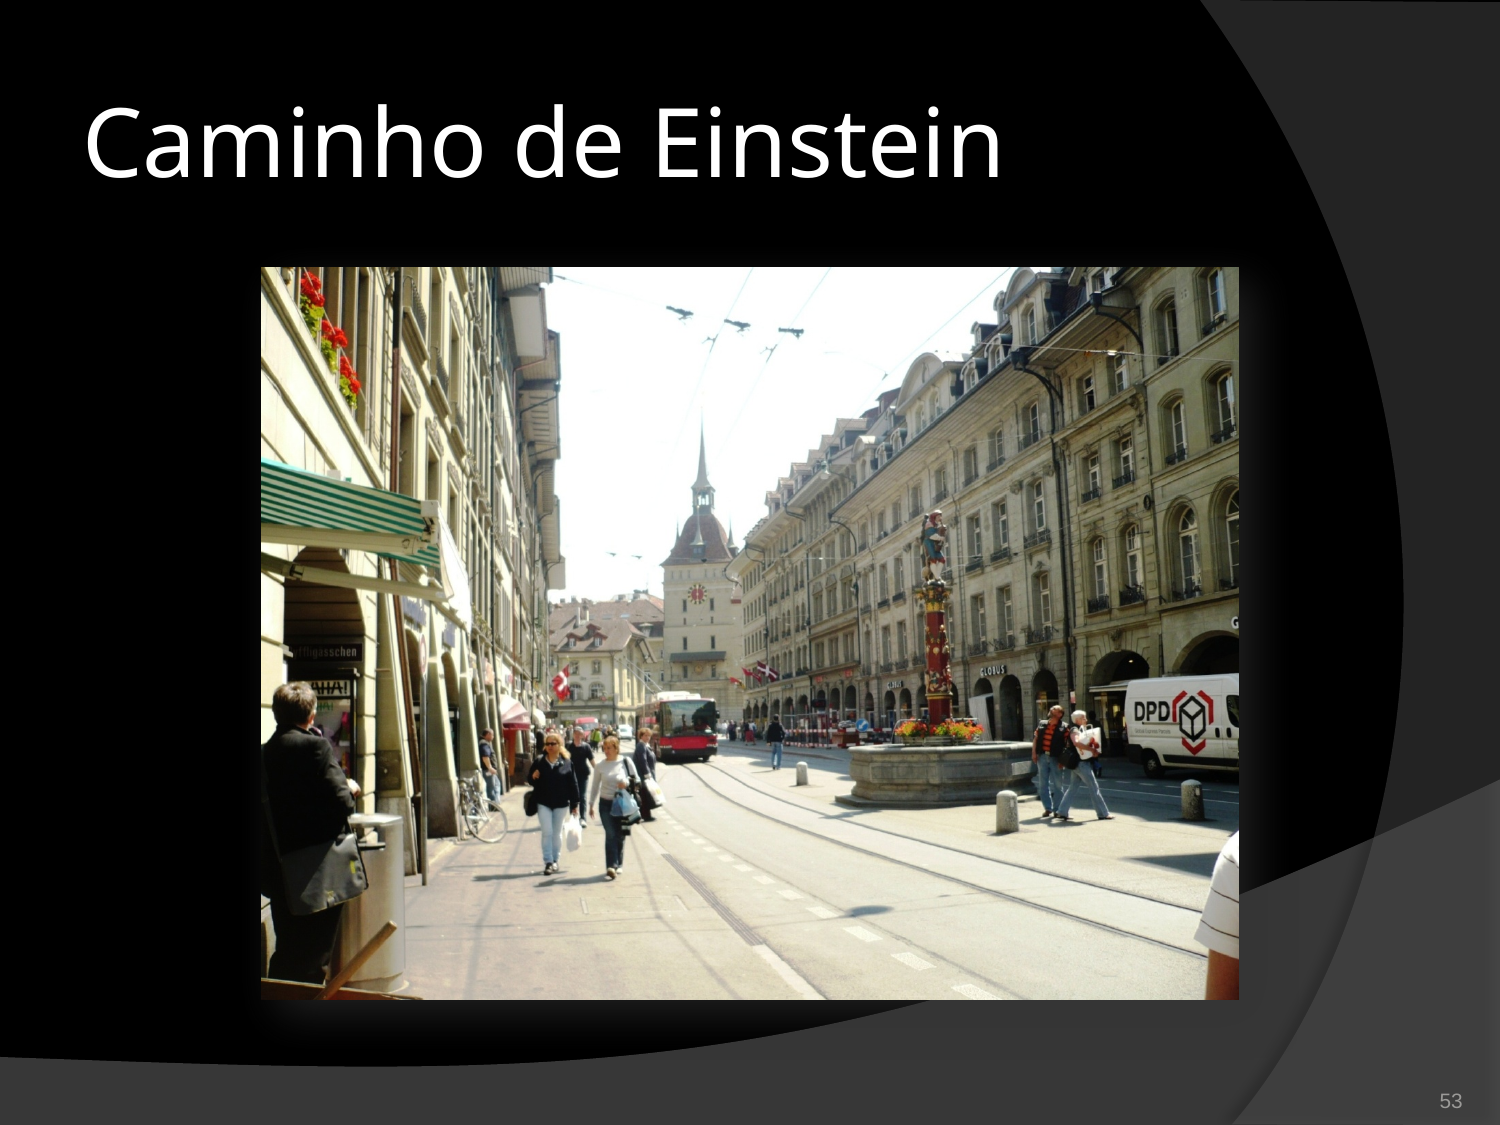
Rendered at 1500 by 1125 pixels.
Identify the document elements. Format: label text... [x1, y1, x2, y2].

title Caminho de Einstein [75, 45, 1300, 233]
picture [261, 266, 1239, 1000]
slide_number 53 [1337, 1053, 1463, 1114]
